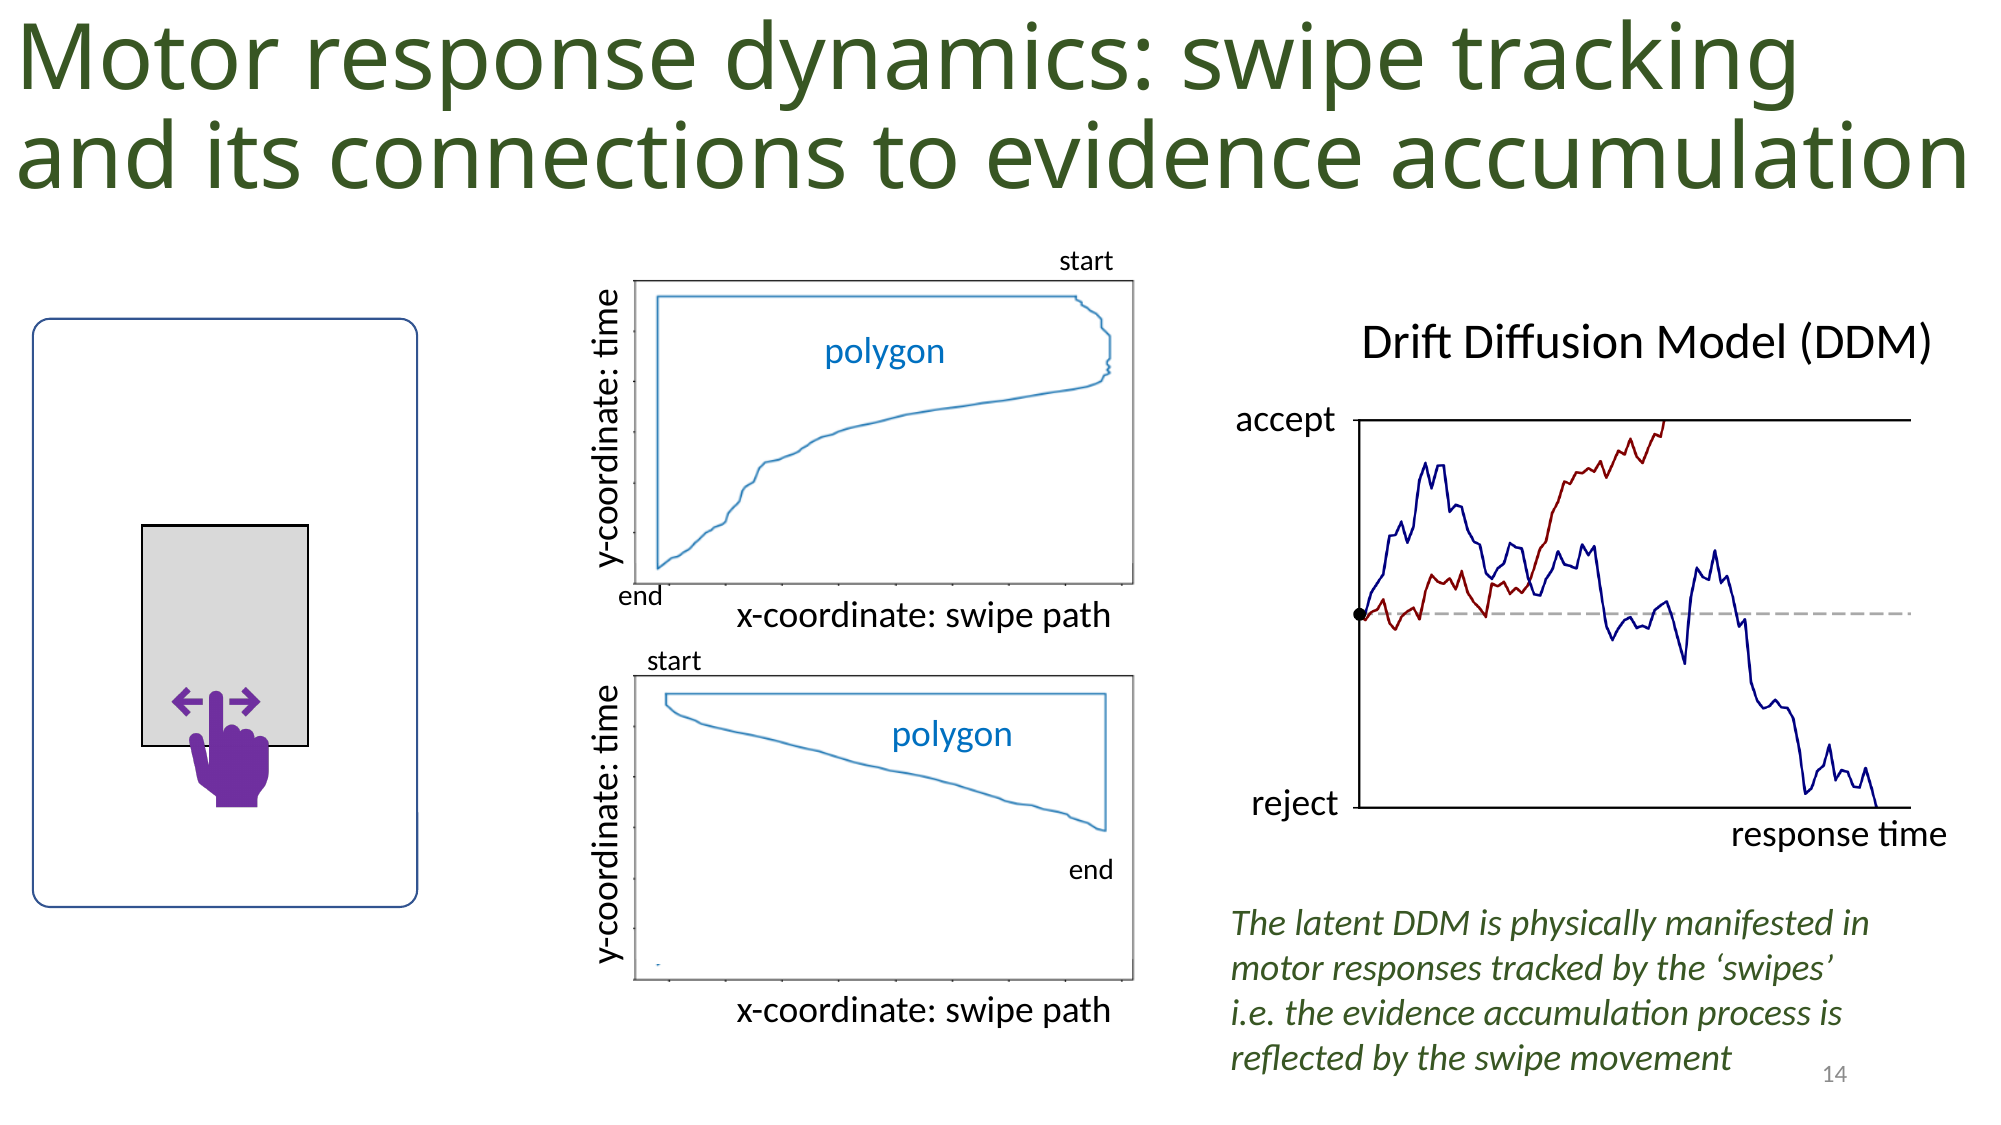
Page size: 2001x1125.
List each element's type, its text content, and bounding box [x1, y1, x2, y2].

title Motor response dynamics: swipe tracking and its connections to evidence accumulation [0, 0, 2000, 218]
text_box reject [1236, 770, 1342, 831]
slide_number 14 [1412, 1042, 1863, 1103]
text_box response time [1911, 801, 1963, 862]
text_box accept [1220, 386, 1351, 447]
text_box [572, 233, 1137, 633]
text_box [572, 633, 1137, 1039]
text_box Drift Diffusion Model (DDM) [1346, 301, 1949, 376]
text_box [31, 317, 419, 909]
picture [149, 671, 300, 822]
text_box The latent DDM is physically manifested in motor responses tracked by the ‘swipes’ i.e. the evidence accumulation process is reflected by the swipe movement [1215, 890, 1909, 1086]
text_box [141, 524, 309, 747]
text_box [1342, 396, 1911, 870]
